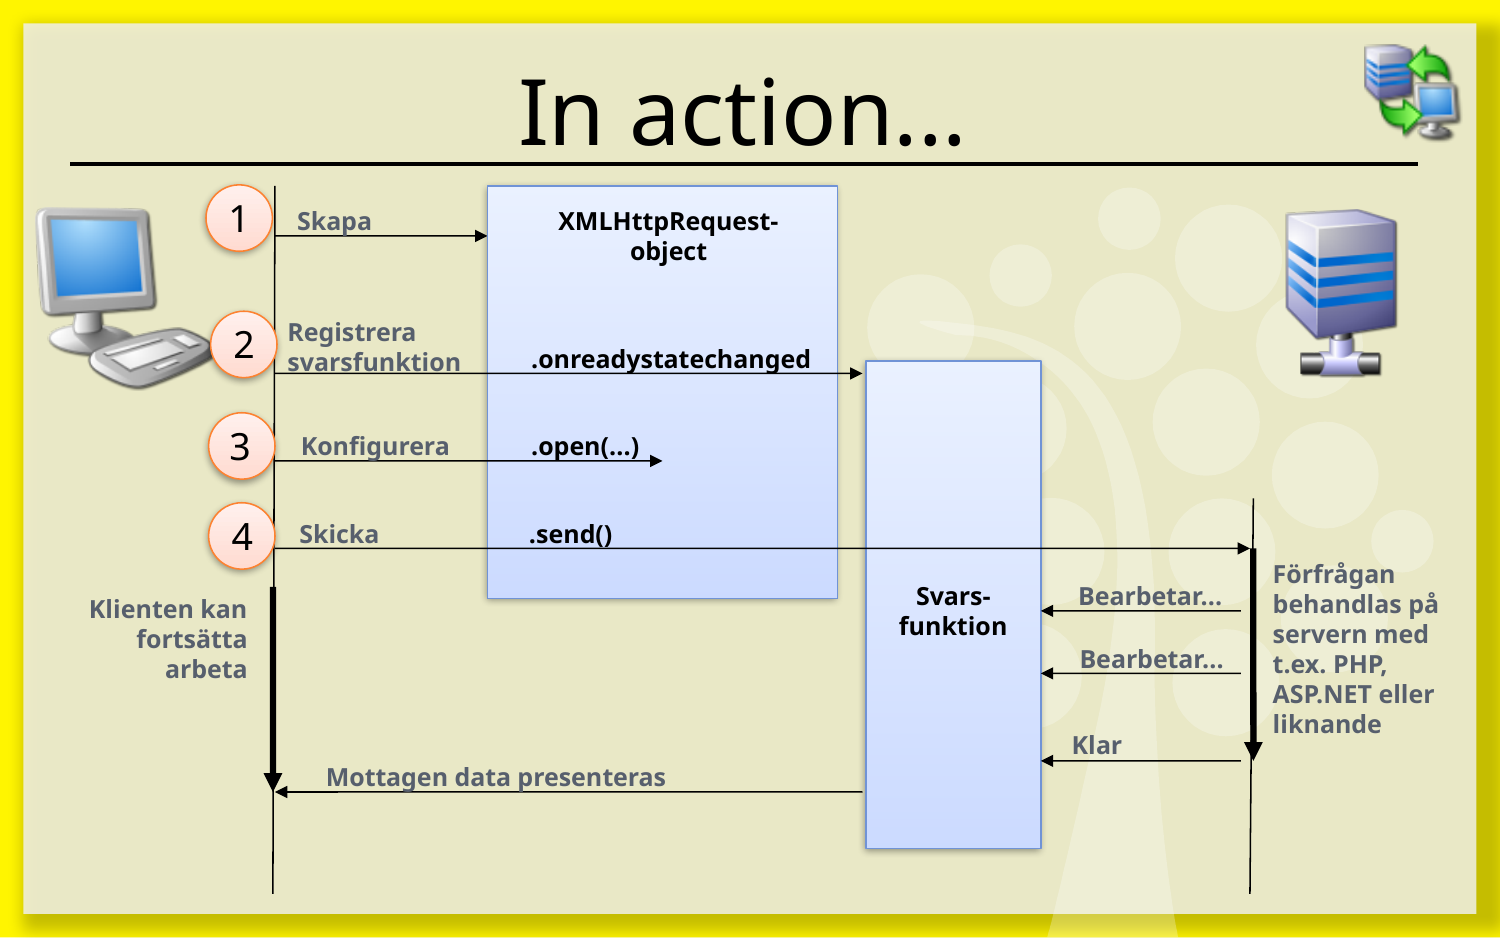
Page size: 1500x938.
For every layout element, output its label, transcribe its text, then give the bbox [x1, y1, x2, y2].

title In action... [105, 46, 1381, 174]
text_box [210, 310, 278, 378]
text_box Klienten kan fortsätta arbeta [49, 585, 263, 691]
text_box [205, 184, 273, 252]
text_box [1040, 604, 1063, 618]
text_box [628, 542, 1250, 555]
text_box [865, 360, 1042, 548]
text_box [388, 229, 482, 243]
text_box Registrera svarsfunktion [272, 308, 498, 384]
text_box Bearbetar... [1064, 674, 1239, 681]
text_box Skicka [284, 510, 395, 556]
text_box Bearbetar... [1063, 573, 1238, 619]
text_box [865, 612, 1042, 849]
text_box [208, 412, 276, 480]
text_box XMLHttpRequest-object [524, 198, 813, 273]
text_box [1247, 548, 1260, 761]
text_box [865, 549, 1042, 610]
text_box [487, 185, 838, 373]
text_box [208, 502, 276, 570]
text_box Skapa [282, 198, 388, 244]
text_box [487, 374, 838, 548]
text_box [827, 367, 860, 380]
text_box Förfrågan behandlas på servern med t.ex. PHP, ASP.NET eller liknande [1257, 551, 1496, 746]
text_box [487, 549, 838, 599]
text_box Klar [1056, 722, 1138, 767]
picture [1257, 209, 1426, 378]
picture [34, 206, 219, 391]
text_box Mottagen data presenteras [310, 754, 682, 800]
text_box [1040, 667, 1241, 680]
picture [1362, 43, 1465, 146]
text_box [266, 586, 280, 792]
text_box [1040, 754, 1056, 768]
text_box .send() [514, 510, 628, 556]
text_box Konfigurera [286, 423, 466, 469]
text_box Svars-funktion [865, 573, 1041, 648]
text_box .onreadystatechanged [516, 335, 827, 381]
text_box [655, 457, 663, 465]
text_box .open(...) [516, 423, 655, 469]
text_box [274, 785, 310, 799]
text_box Bearbetar... [1064, 635, 1239, 673]
